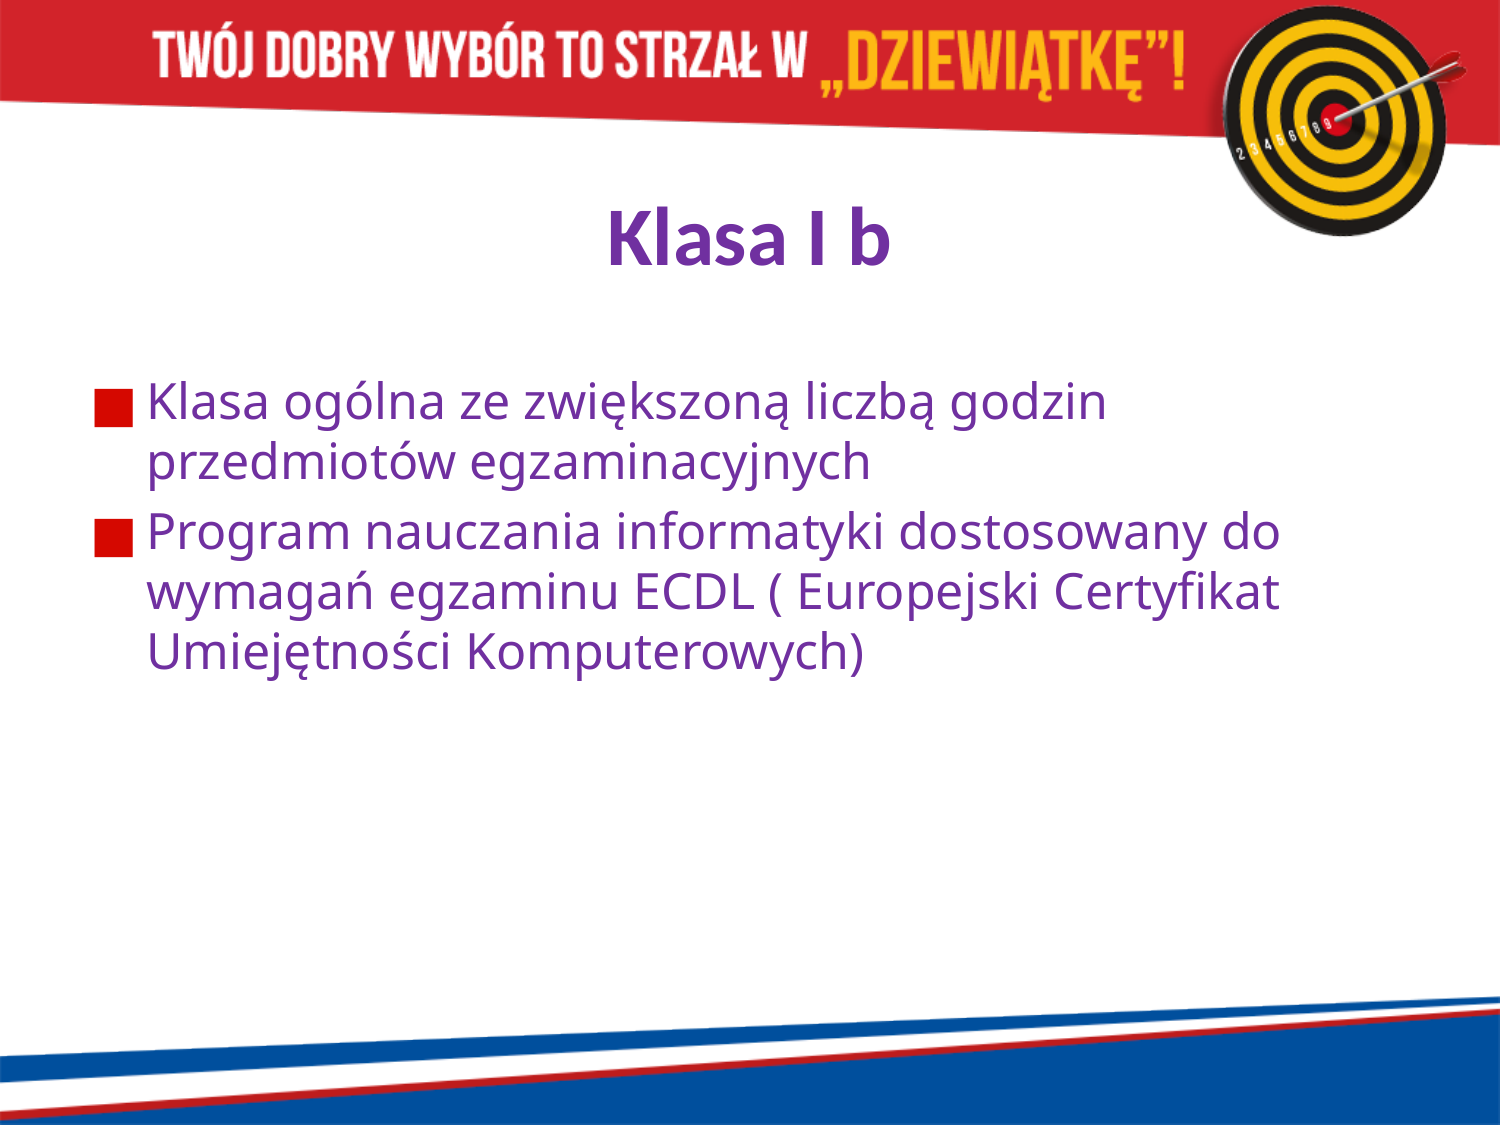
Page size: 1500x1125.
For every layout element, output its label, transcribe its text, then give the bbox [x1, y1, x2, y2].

picture [0, 995, 1500, 1125]
picture [0, 0, 1500, 238]
list Klasa ogólna ze zwiększoną liczbą godzin przedmiotów egzaminacyjnych Program nauczania informatyki dostosowany do wymagań egzaminu ECDL ( Europejski Certyfikat Umiejętności Komputerowych) [75, 361, 1425, 994]
title Klasa I b [75, 246, 1425, 327]
